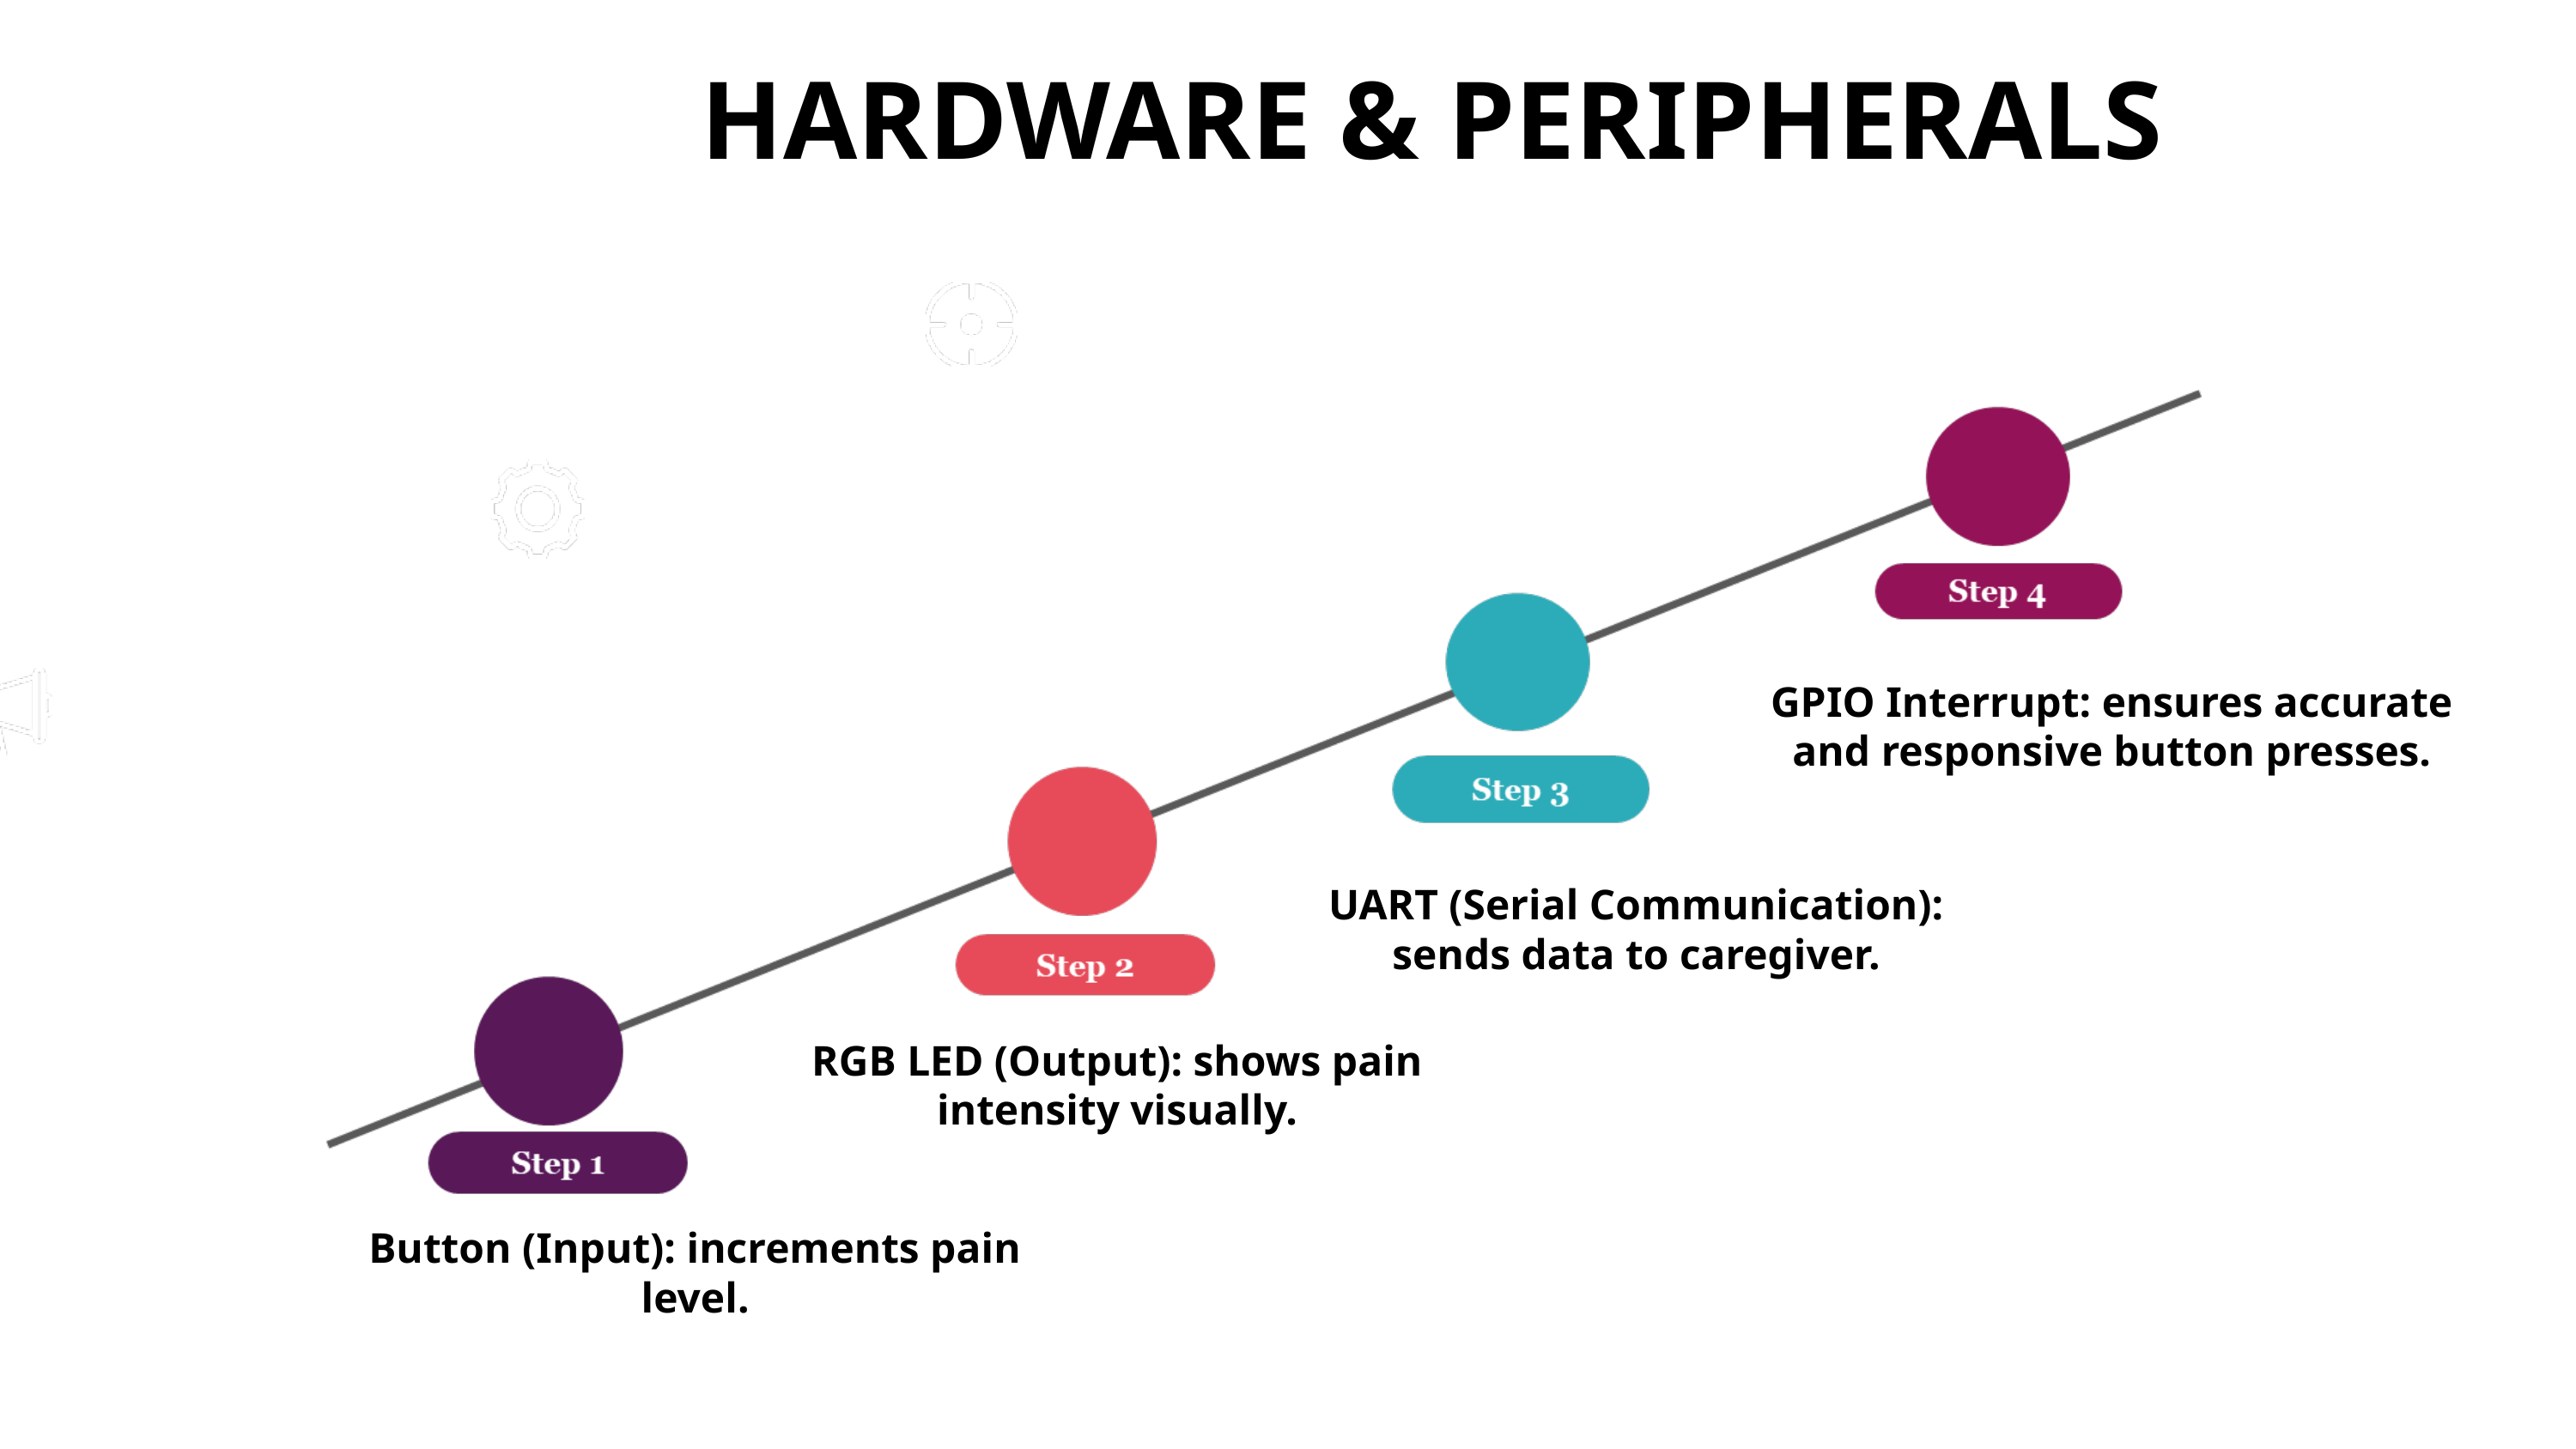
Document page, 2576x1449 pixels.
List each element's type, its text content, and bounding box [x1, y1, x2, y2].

text_box [0, 668, 53, 755]
text_box [490, 459, 586, 559]
text_box [925, 282, 1018, 368]
text_box HARDWARE & PERIPHERALS [438, 57, 2398, 181]
text_box GPIO Interrupt: ensures accurate and responsive button presses. [1733, 676, 2492, 775]
text_box [325, 390, 2204, 1200]
text_box Button (Input): increments pain level. [325, 1222, 1065, 1321]
text_box RGB LED (Output): shows pain intensity visually. [738, 1034, 1498, 1134]
text_box UART (Serial Communication): sends data to caregiver. [1310, 878, 1963, 978]
